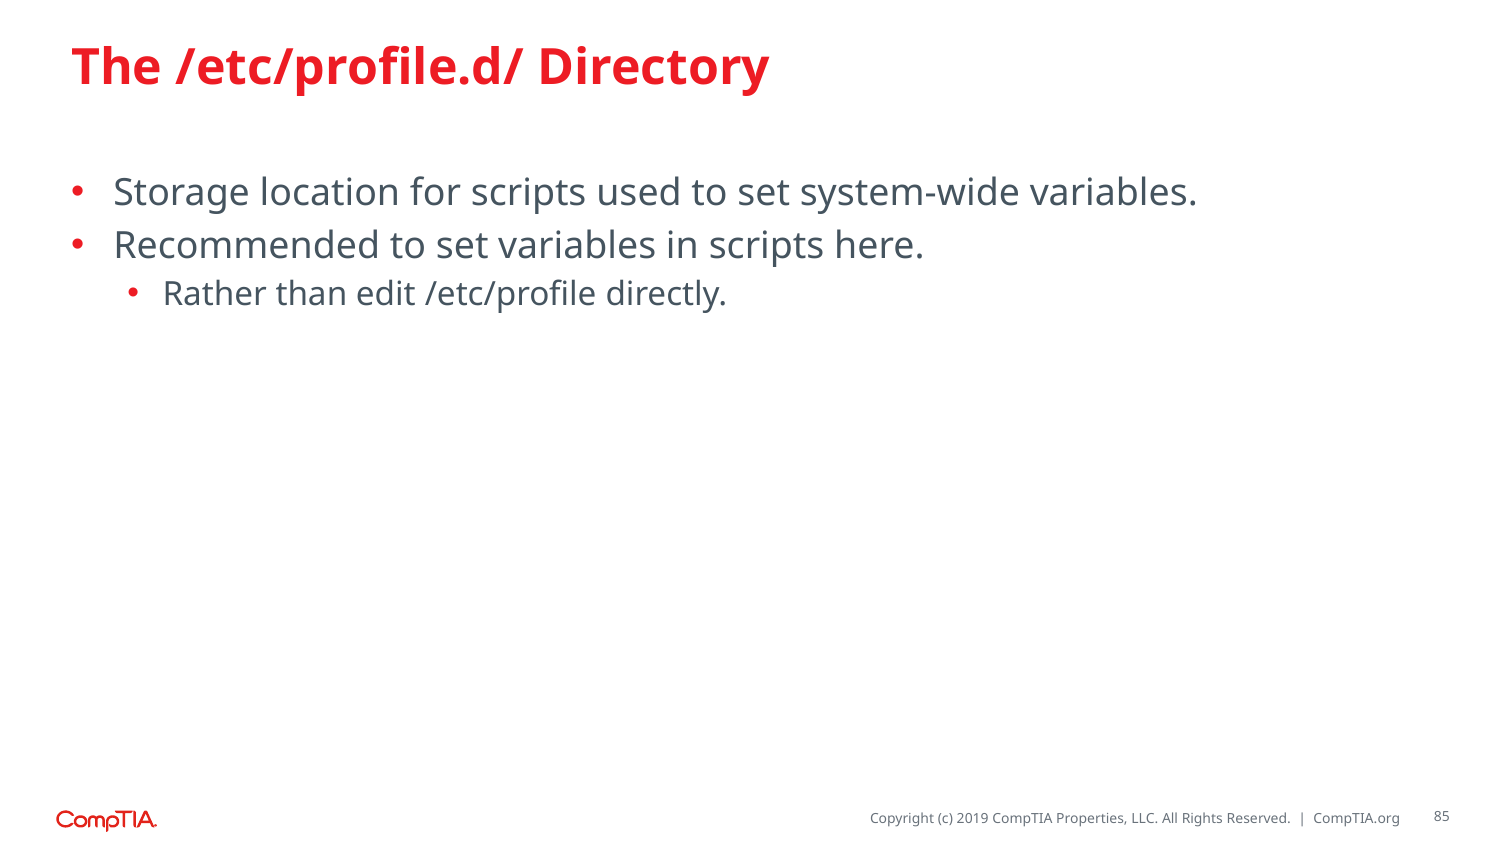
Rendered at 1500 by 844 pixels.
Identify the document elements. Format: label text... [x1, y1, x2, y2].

slide_number 85 [1407, 800, 1450, 835]
title The /etc/profile.d/ Directory [56, 12, 1444, 117]
list Storage location for scripts used to set system-wide variables. Recommended to set variables in scripts here. Rather than edit /etc/profile directly. [56, 160, 1444, 746]
